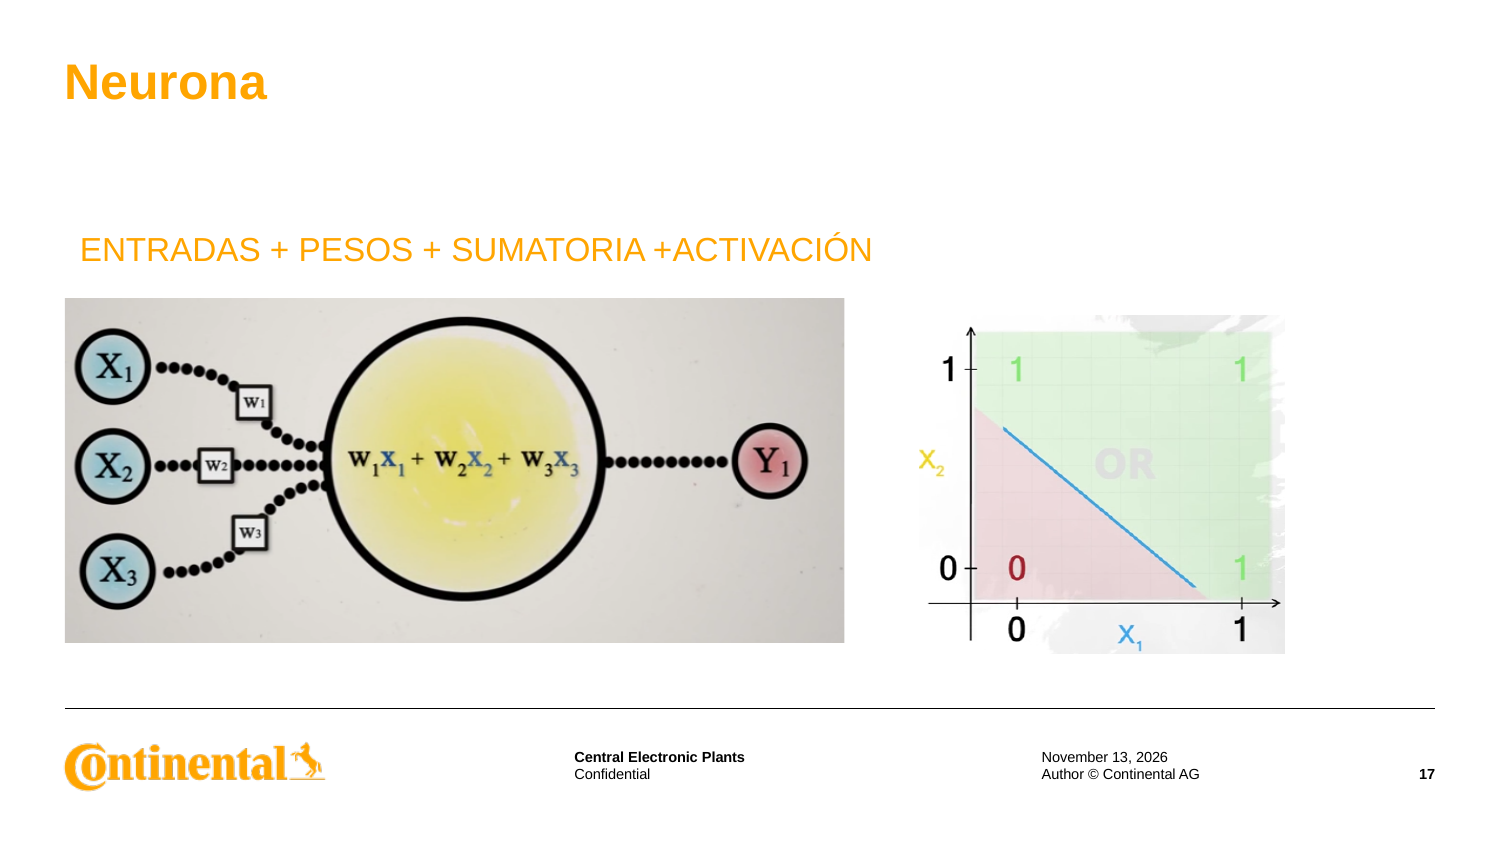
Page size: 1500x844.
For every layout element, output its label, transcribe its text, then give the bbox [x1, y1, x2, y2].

slide_number 17 [1376, 765, 1436, 784]
footer Author © Continental AG [1041, 765, 1371, 784]
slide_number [1041, 746, 1371, 765]
picture [919, 315, 1286, 655]
list Entradas + Pesos + Sumatoria +Activación [64, 221, 1436, 682]
title Neurona [64, 49, 1042, 168]
picture [64, 298, 845, 644]
